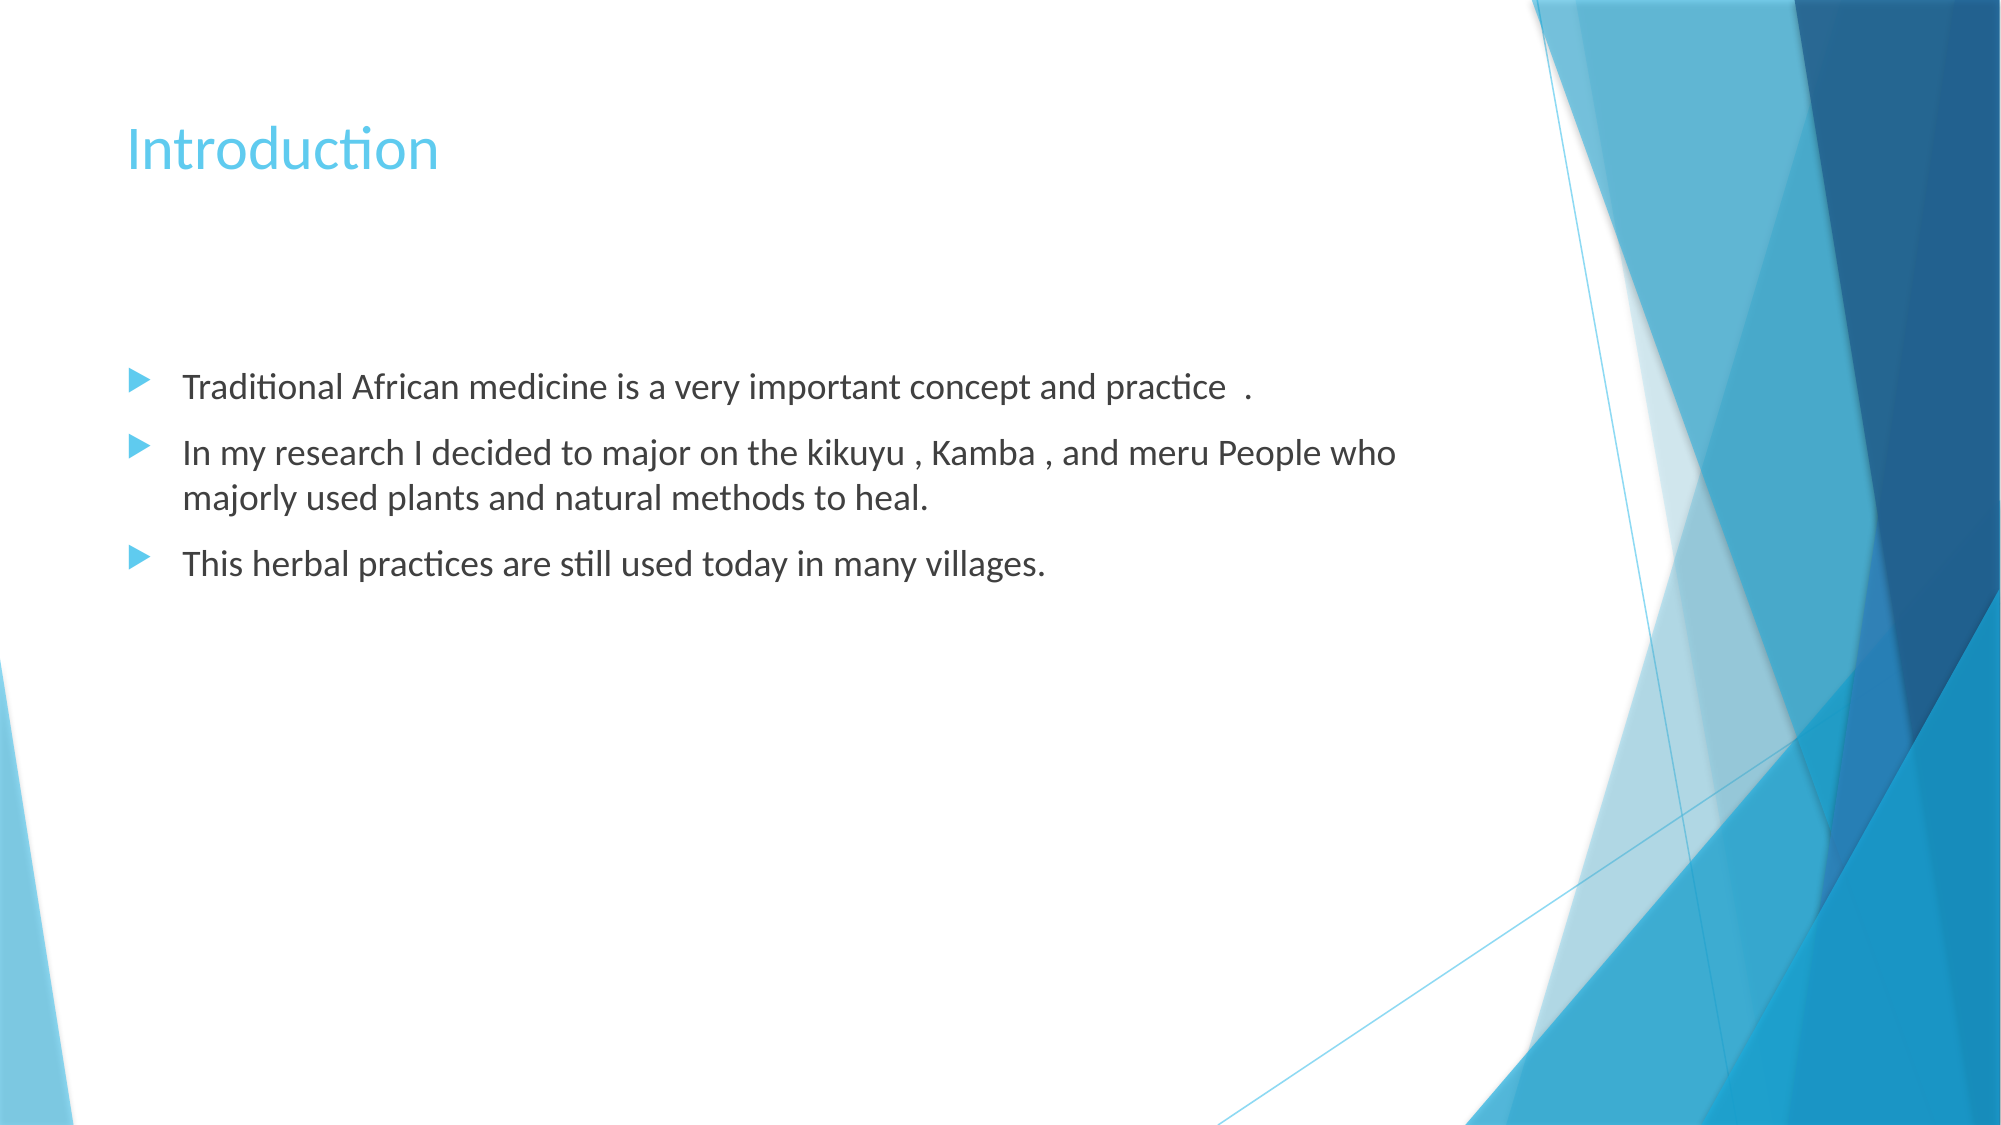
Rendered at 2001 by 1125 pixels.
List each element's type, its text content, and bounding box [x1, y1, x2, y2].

title Introduction [111, 99, 1522, 266]
list Traditional African medicine is a very important concept and practice . In my research I decided to major on the kikuyu , Kamba , and meru People who majorly used plants and natural methods to heal. This herbal practices are still used today in many villages. [111, 354, 1522, 992]
